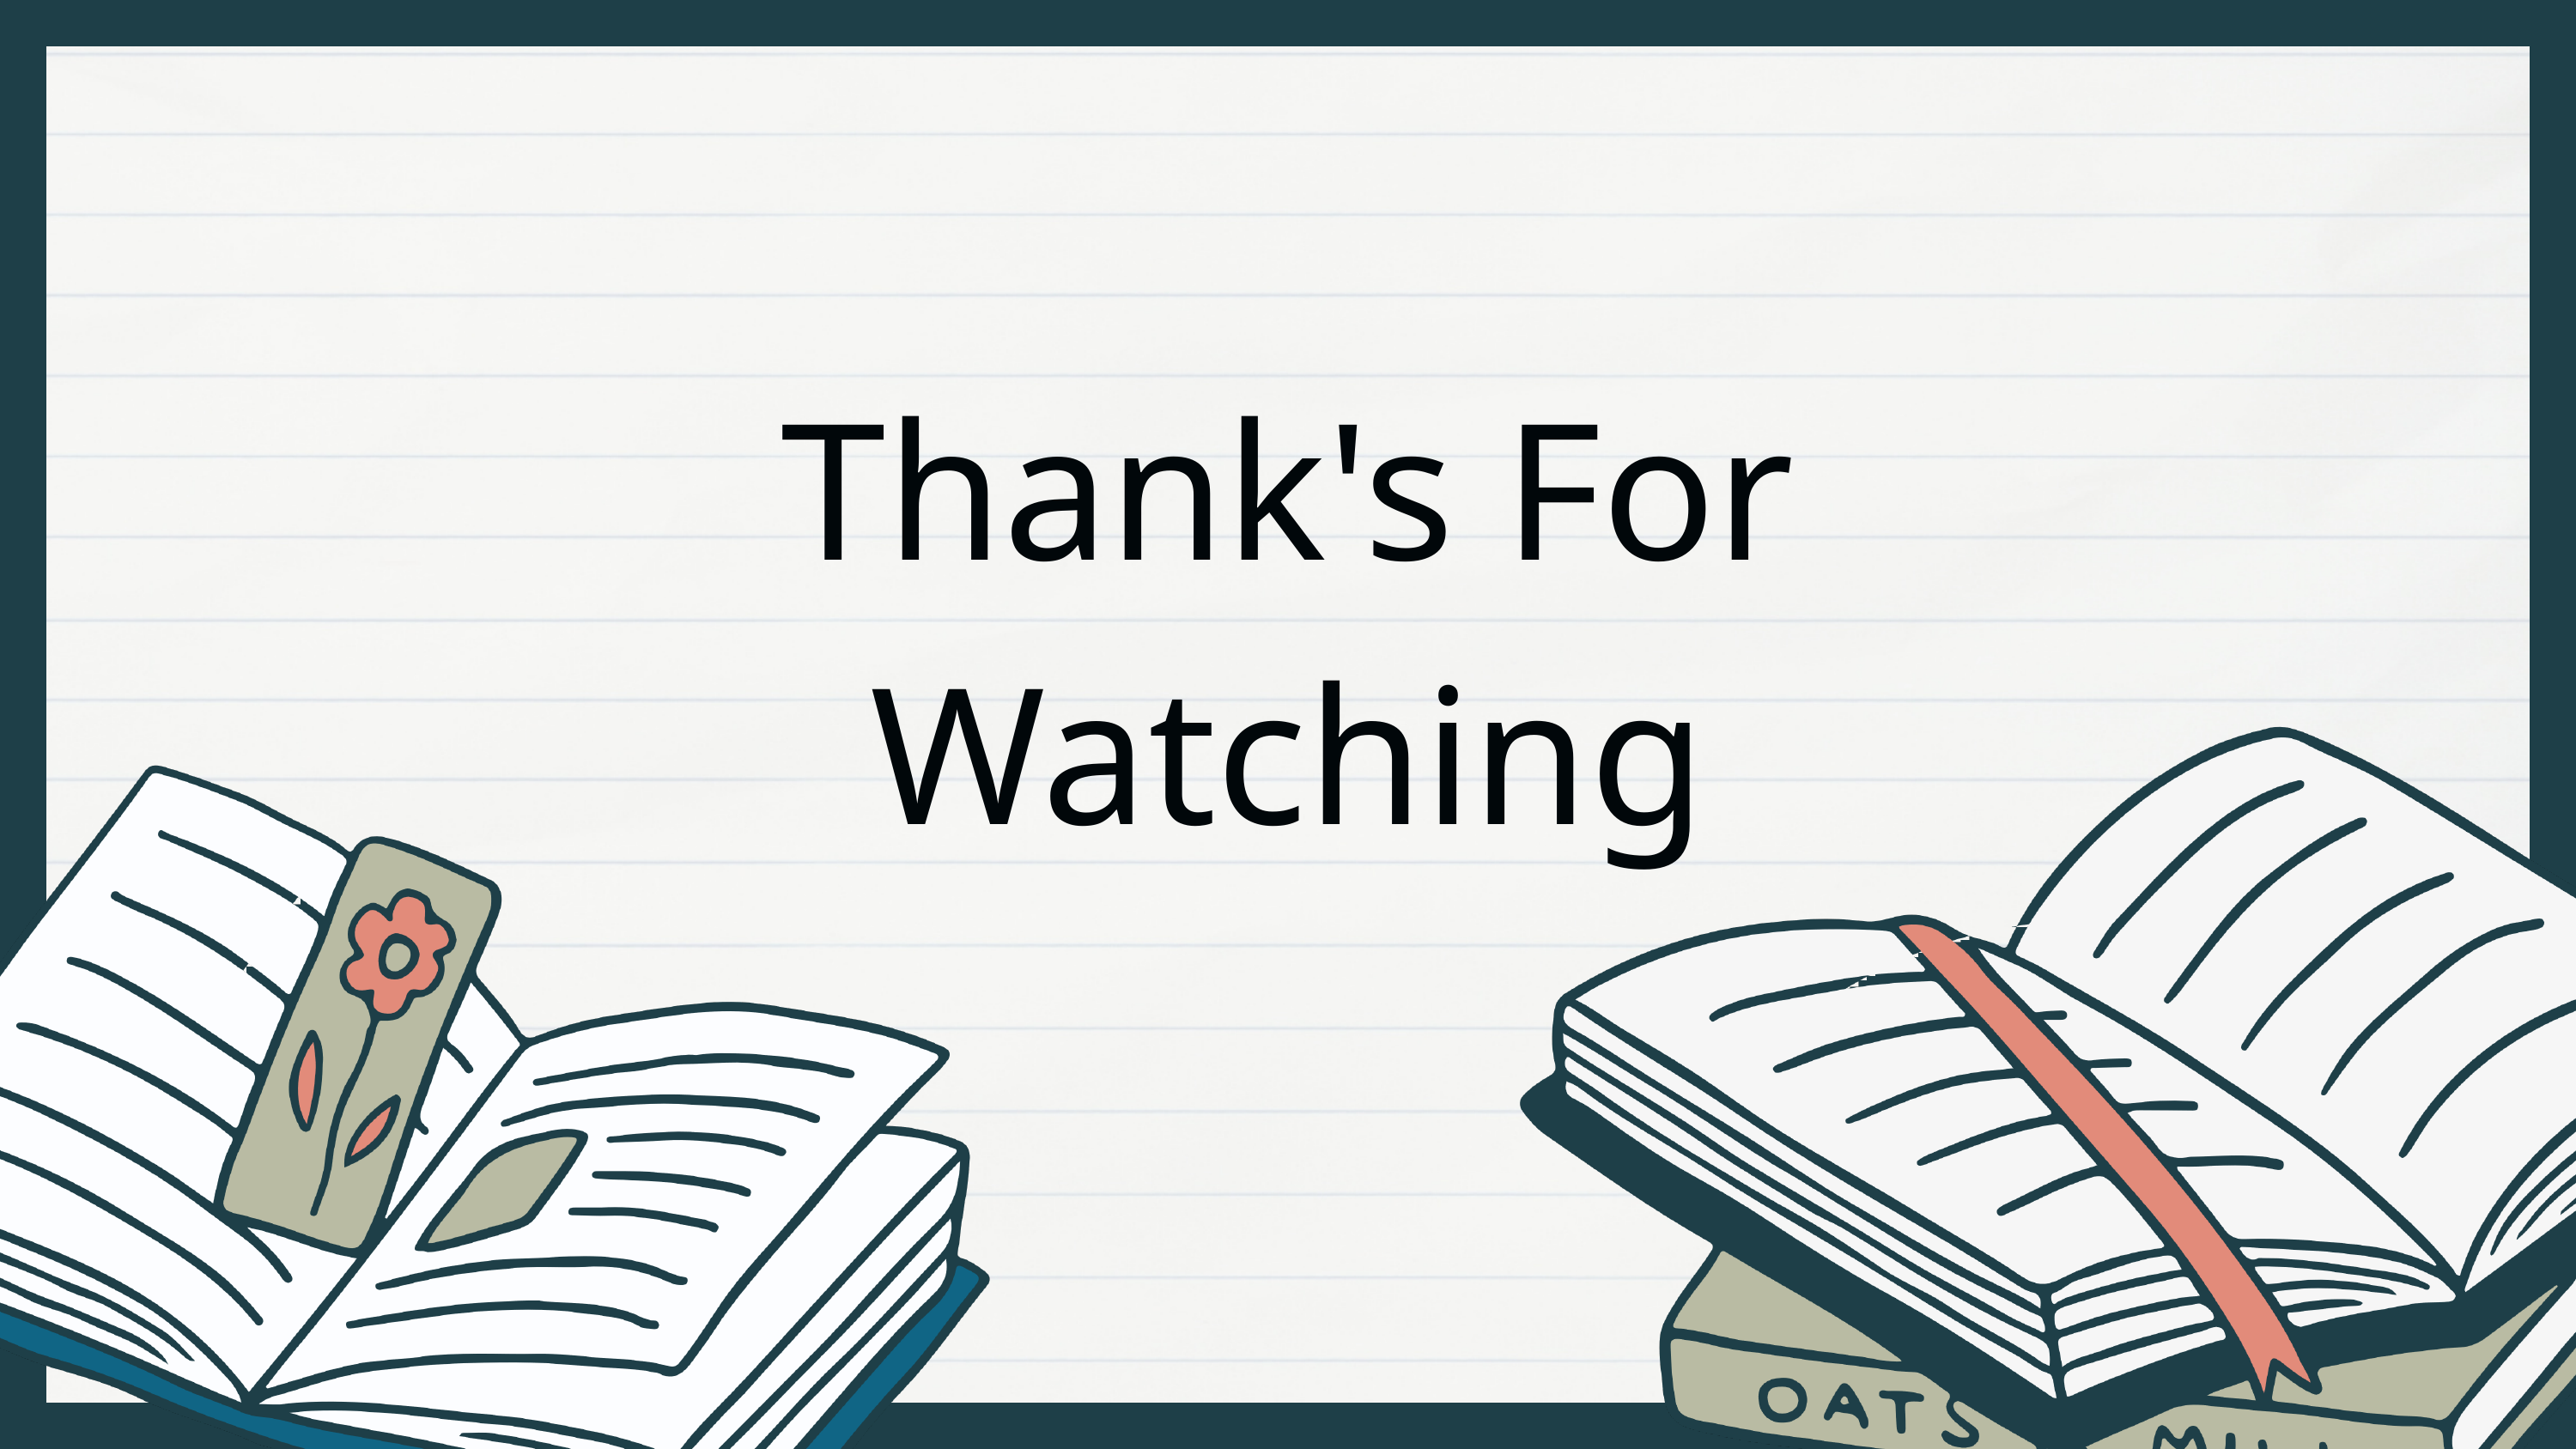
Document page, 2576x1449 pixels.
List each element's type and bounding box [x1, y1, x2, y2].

text_box [0, 0, 2576, 1449]
